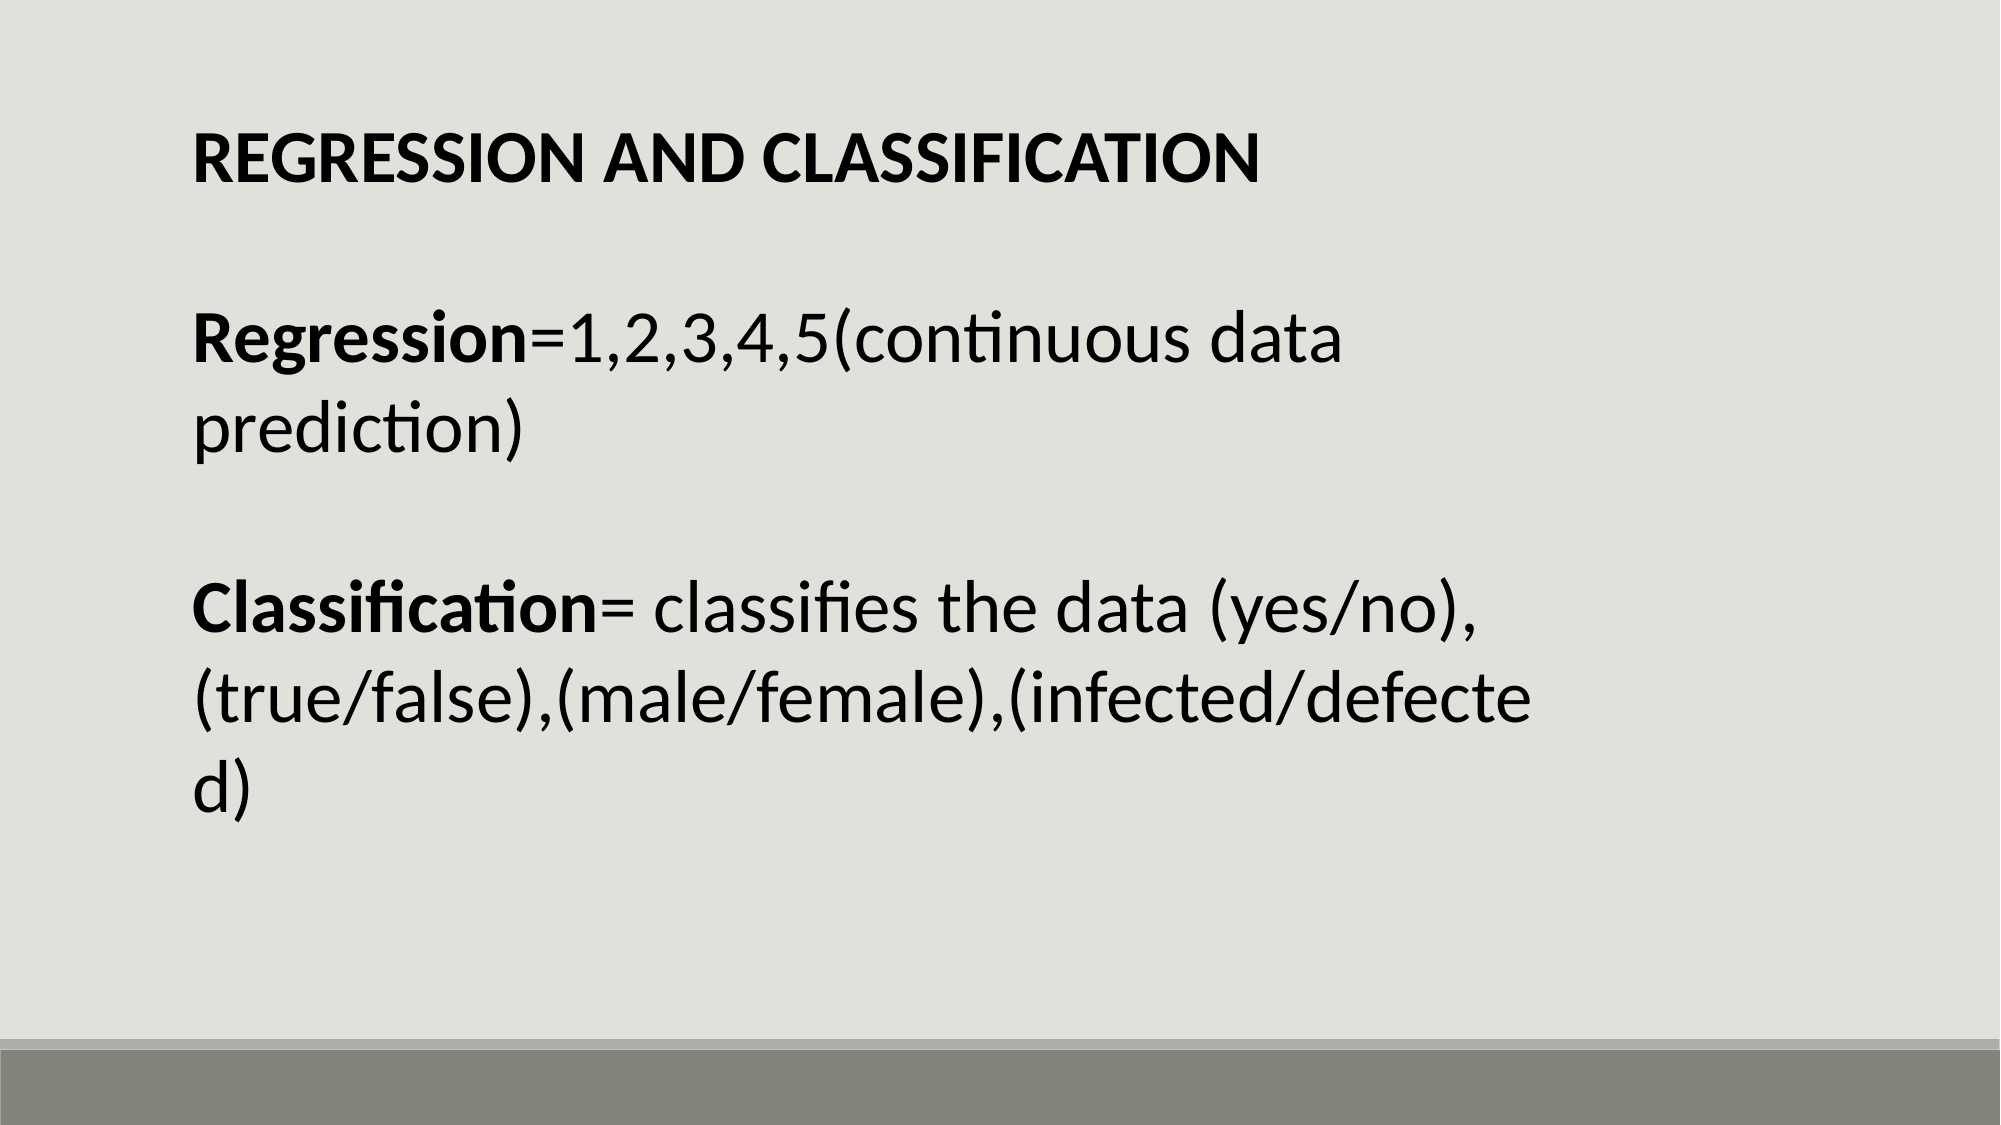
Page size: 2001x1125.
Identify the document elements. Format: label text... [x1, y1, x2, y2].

text_box REGRESSION AND CLASSIFICATION Regression=1,2,3,4,5(continuous data prediction) Classification= classifies the data (yes/no),(true/false),(male/female),(infected/defected) [177, 99, 1563, 880]
